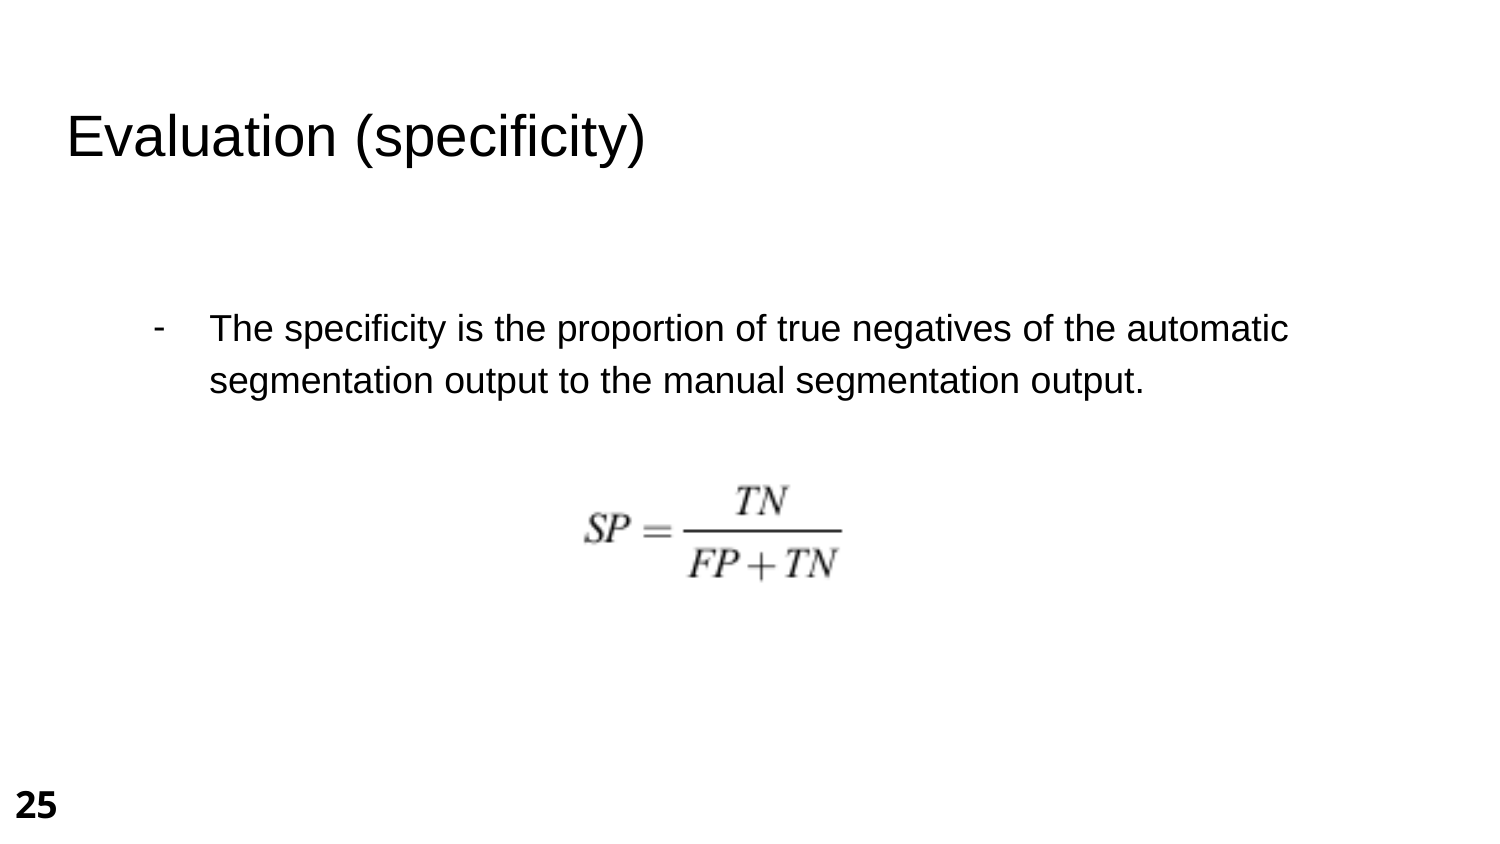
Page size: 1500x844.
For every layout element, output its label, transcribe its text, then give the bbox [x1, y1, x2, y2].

text_box 25 [0, 765, 94, 830]
title Evaluation (specificity) [51, 72, 1449, 167]
list The specificity is the proportion of true negatives of the automatic segmentation output to the manual segmentation output. [119, 282, 1381, 712]
picture [579, 473, 866, 588]
